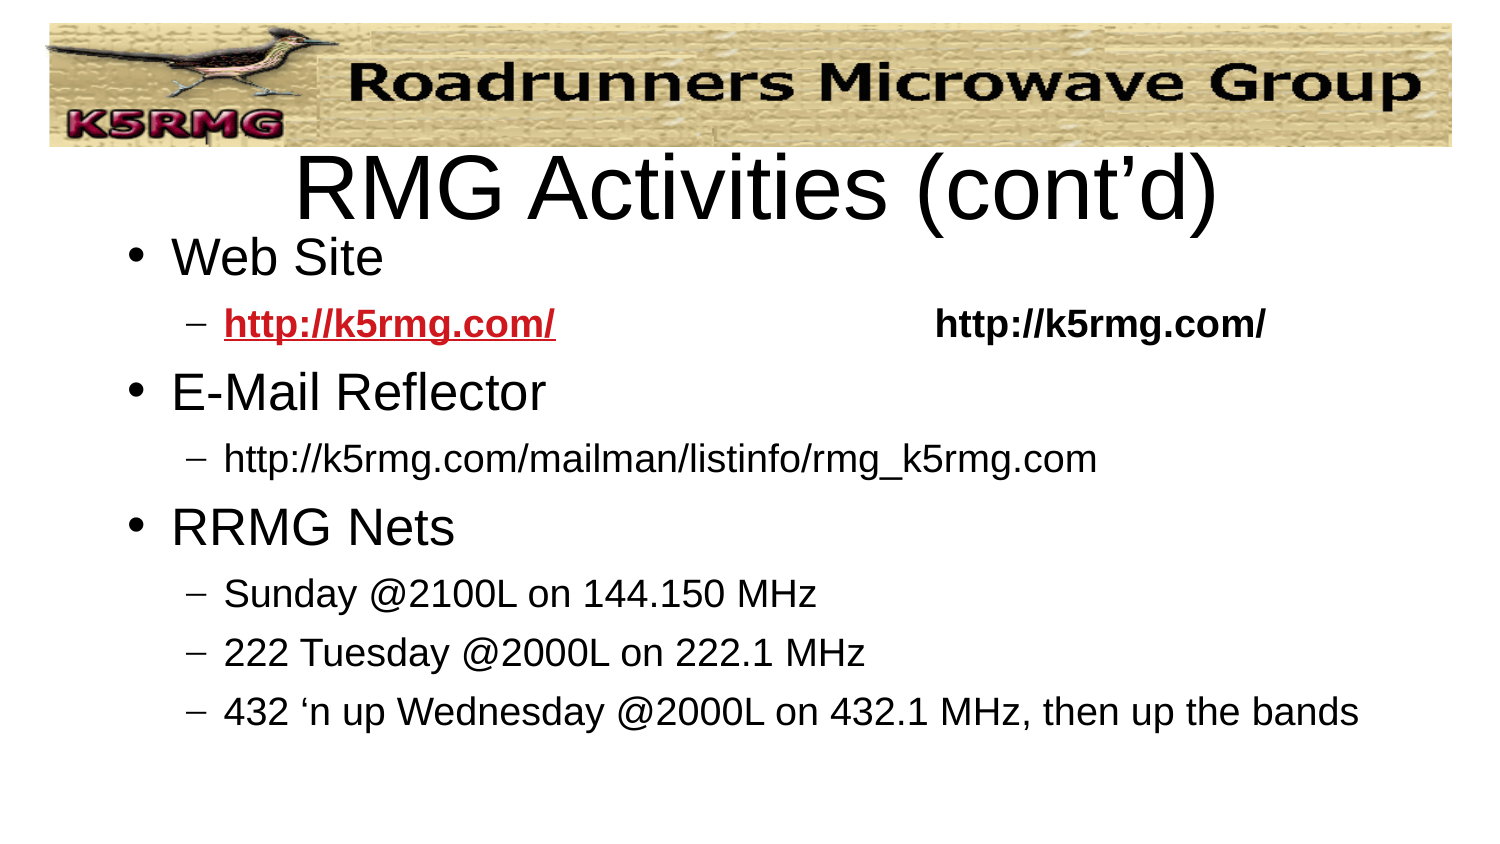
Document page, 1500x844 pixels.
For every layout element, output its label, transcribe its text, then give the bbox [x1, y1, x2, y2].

text_box Web Site http://k5rmg.com/ http://k5rmg.com/ E-Mail Reflector http://k5rmg.com/mailman/listinfo/rmg_k5rmg.com RRMG Nets Sunday @2100L on 144.150 MHz 222 Tuesday @2000L on 222.1 MHz 432 ‘n up Wednesday @2000L on 432.1 MHz, then up the bands [112, 215, 1388, 788]
text_box RMG Activities (cont’d) [120, 155, 1395, 231]
picture [44, 22, 1452, 147]
